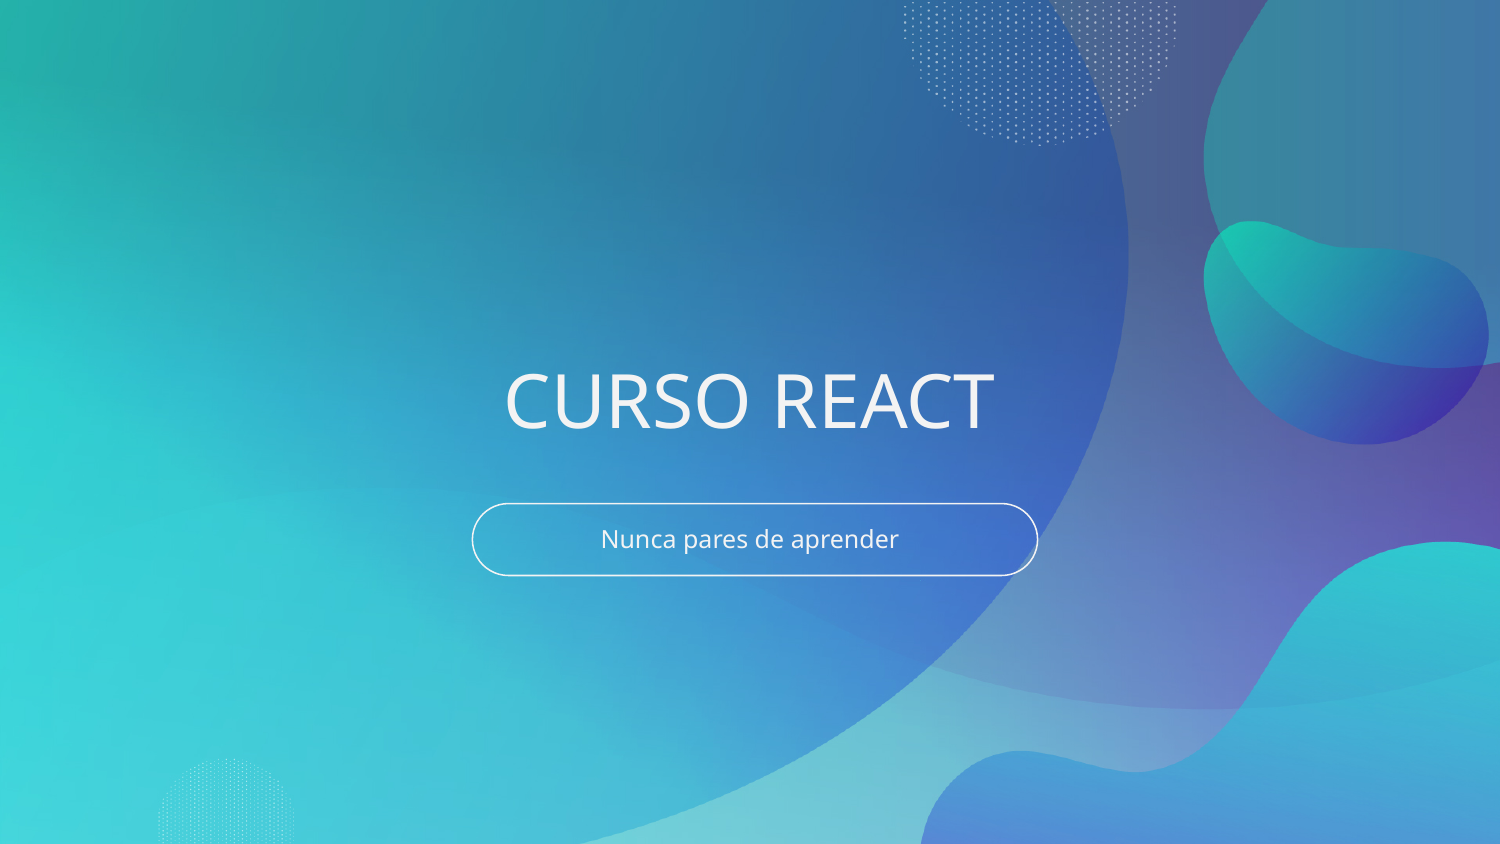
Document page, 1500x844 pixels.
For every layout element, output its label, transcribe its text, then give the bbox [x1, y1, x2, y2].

text_box [487, 569, 1023, 576]
picture [0, 0, 1500, 844]
title CURSO REACT [337, 166, 1163, 459]
subtitle Nunca pares de aprender [409, 459, 1091, 569]
